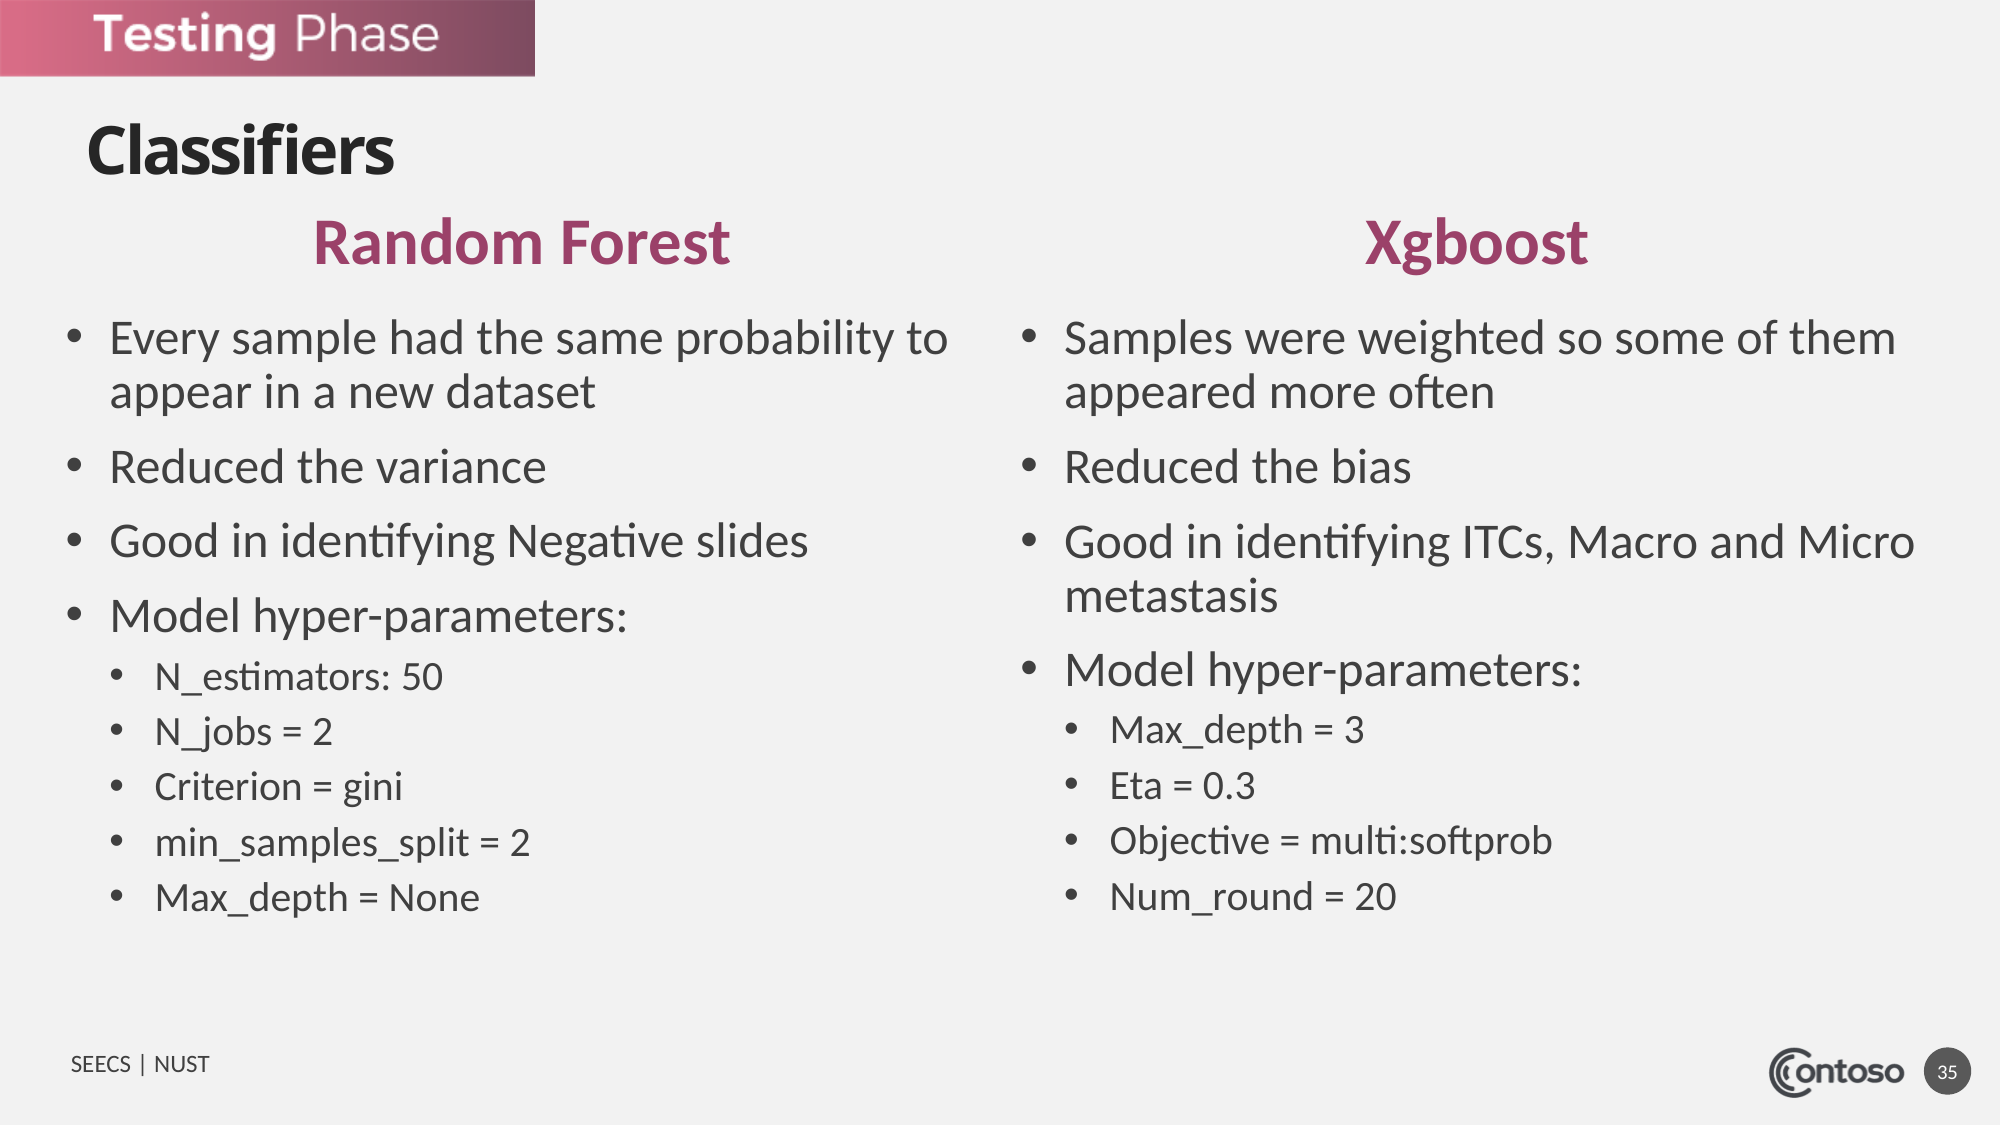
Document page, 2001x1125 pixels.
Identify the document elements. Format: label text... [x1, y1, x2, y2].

list Random Forest [70, 223, 975, 266]
list Samples were weighted so some of them appeared more often Reduced the bias Good in identifying ITCs, Macro and Micro metastasis Model hyper-parameters: Max_depth = 3 Eta = 0.3 Objective = multi:softprob Num_round = 20 [1020, 311, 1924, 1067]
slide_number 35 [1923, 1047, 1972, 1095]
text_box Classifiers [65, 97, 1930, 223]
list Every sample had the same probability to appear in a new dataset Reduced the variance Good in identifying Negative slides Model hyper-parameters: N_estimators: 50 N_jobs = 2 Criterion = gini min_samples_split = 2 Max_depth = None [65, 311, 970, 1068]
footer SEECS | NUST [70, 1044, 746, 1082]
list Xgboost [1025, 223, 1930, 266]
picture [0, 0, 535, 80]
